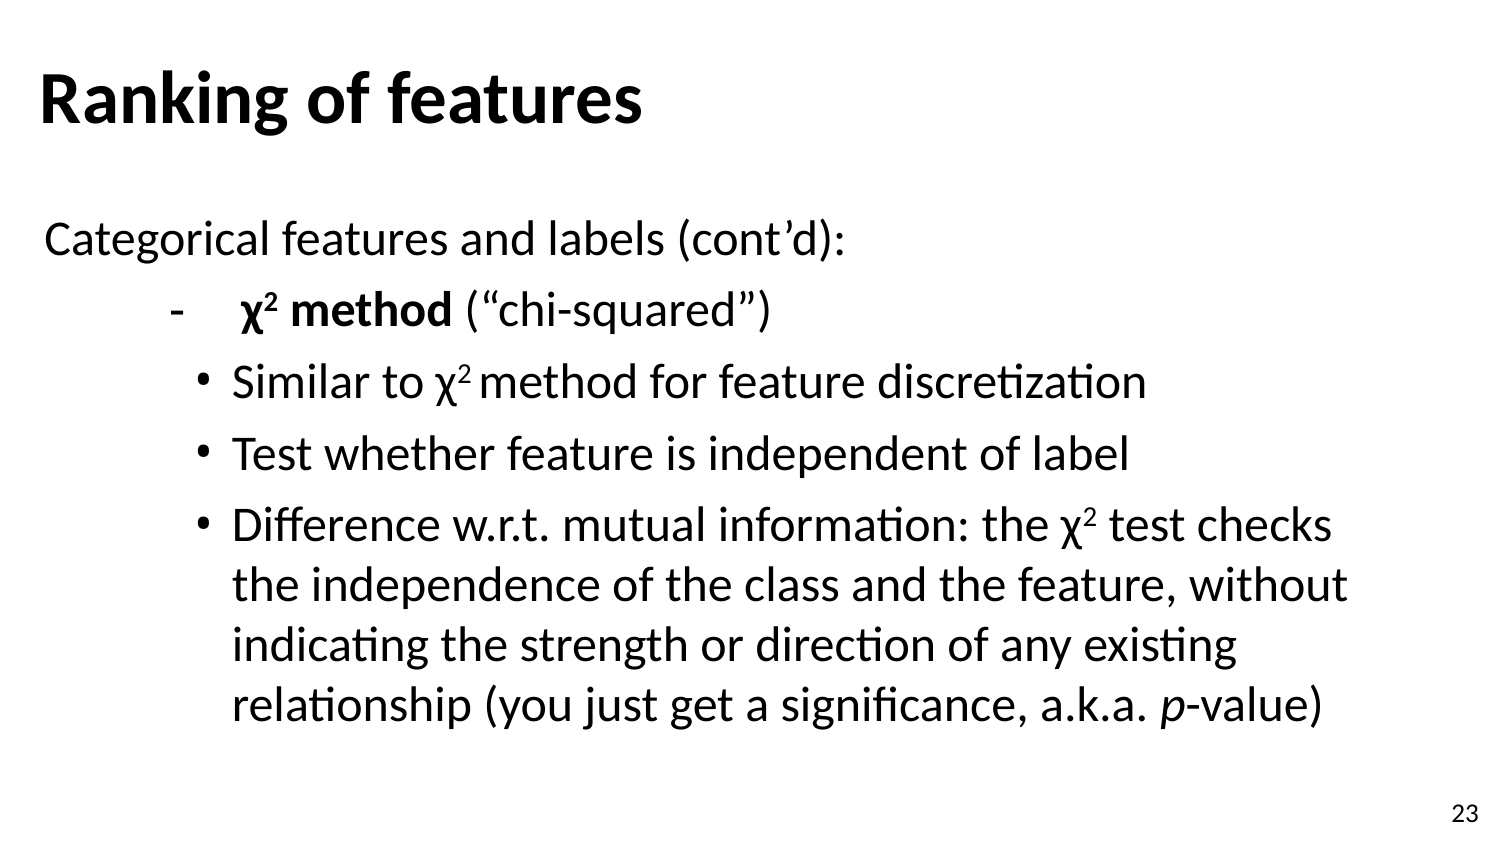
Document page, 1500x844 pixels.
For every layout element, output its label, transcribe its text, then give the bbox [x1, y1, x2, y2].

slide_number ‹#› [1403, 779, 1494, 844]
list Categorical features and labels (cont’d): χ2 method (“chi-squared”) Similar to χ2 method for feature discretization Test whether feature is independent of label Difference w.r.t. mutual information: the χ2 test checks the independence of the class and the feature, without indicating the strength or direction of any existing relationship (you just get a significance, a.k.a. p-value) [29, 197, 1392, 784]
title Ranking of features [24, 37, 1388, 150]
